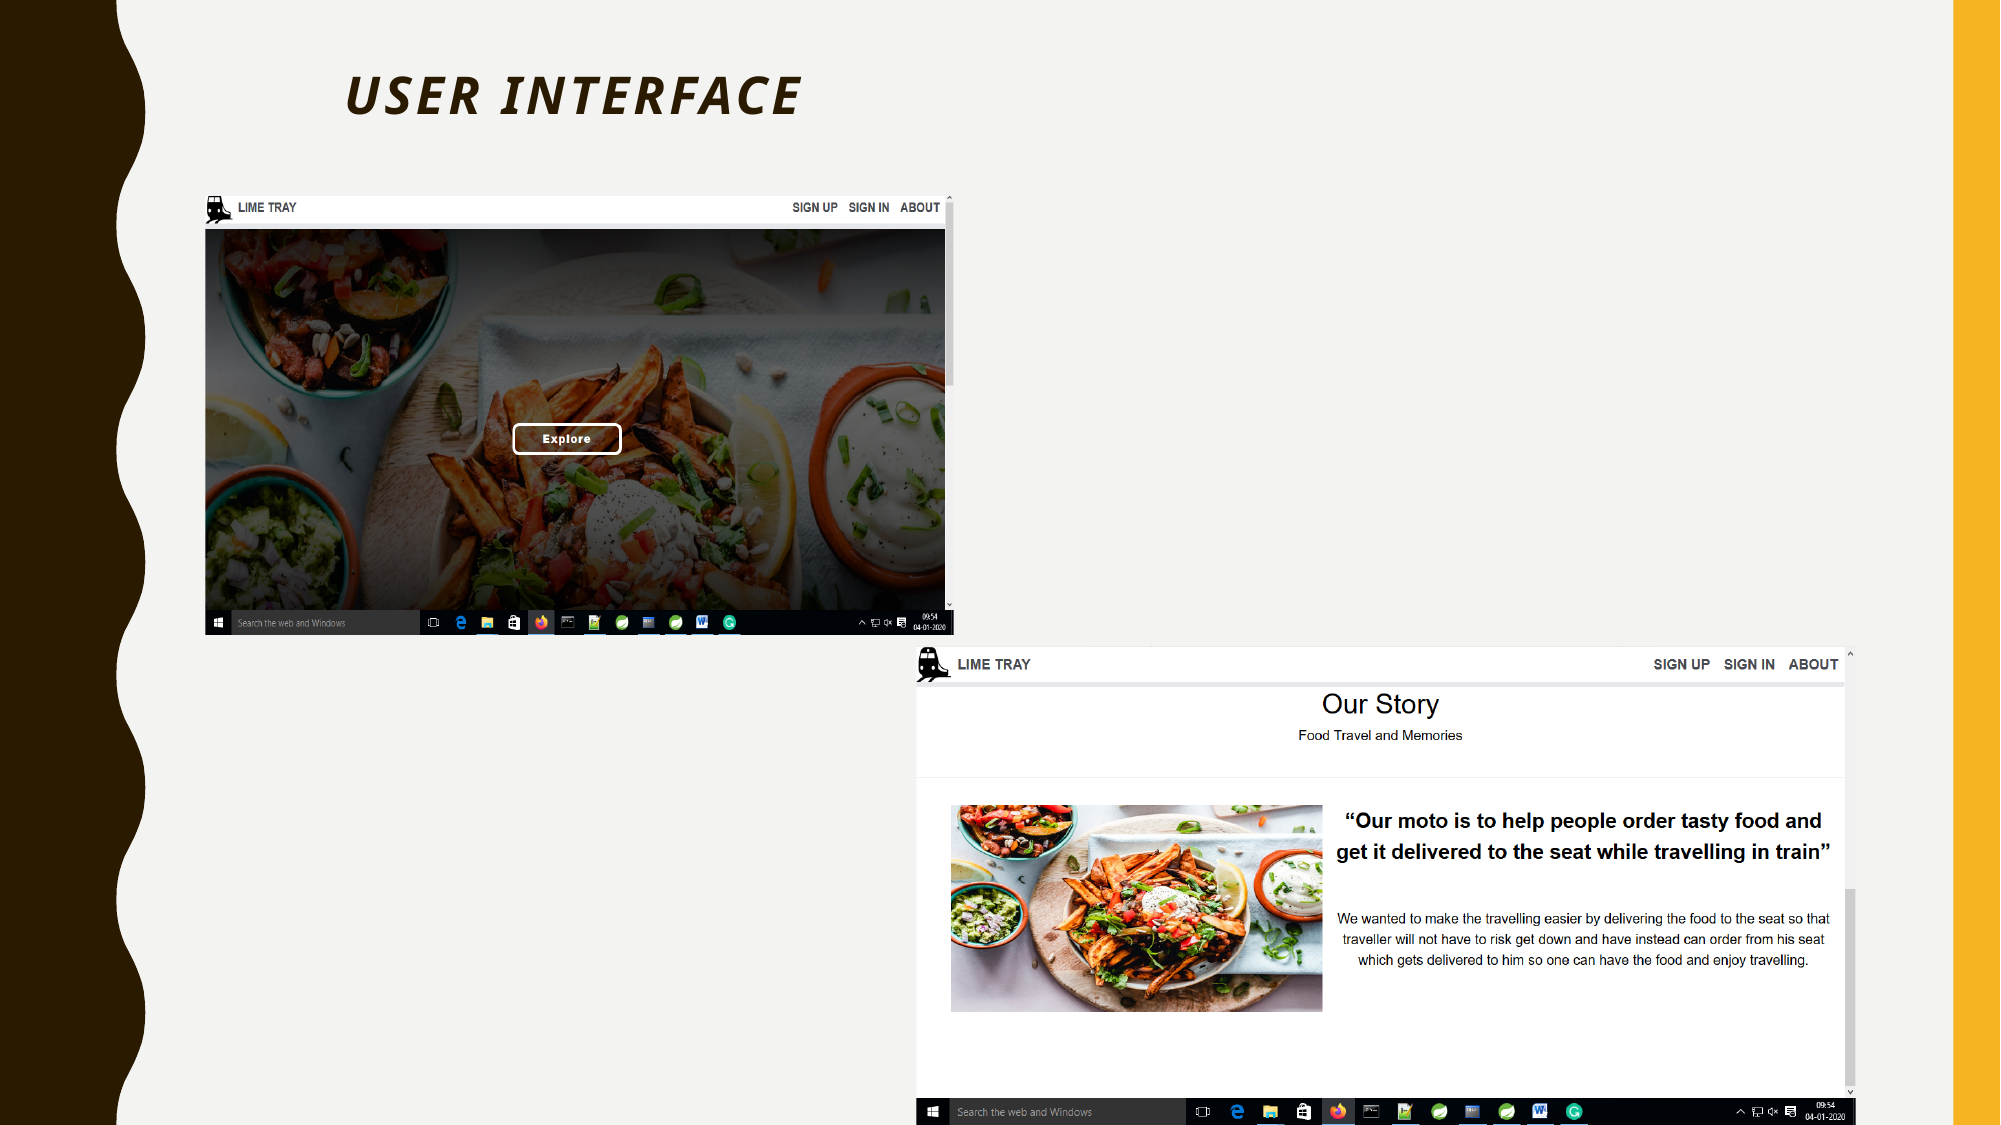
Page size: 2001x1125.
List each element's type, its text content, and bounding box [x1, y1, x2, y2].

picture [205, 196, 954, 635]
title USER INTERFACE [205, 62, 1875, 197]
picture [916, 646, 1856, 1125]
